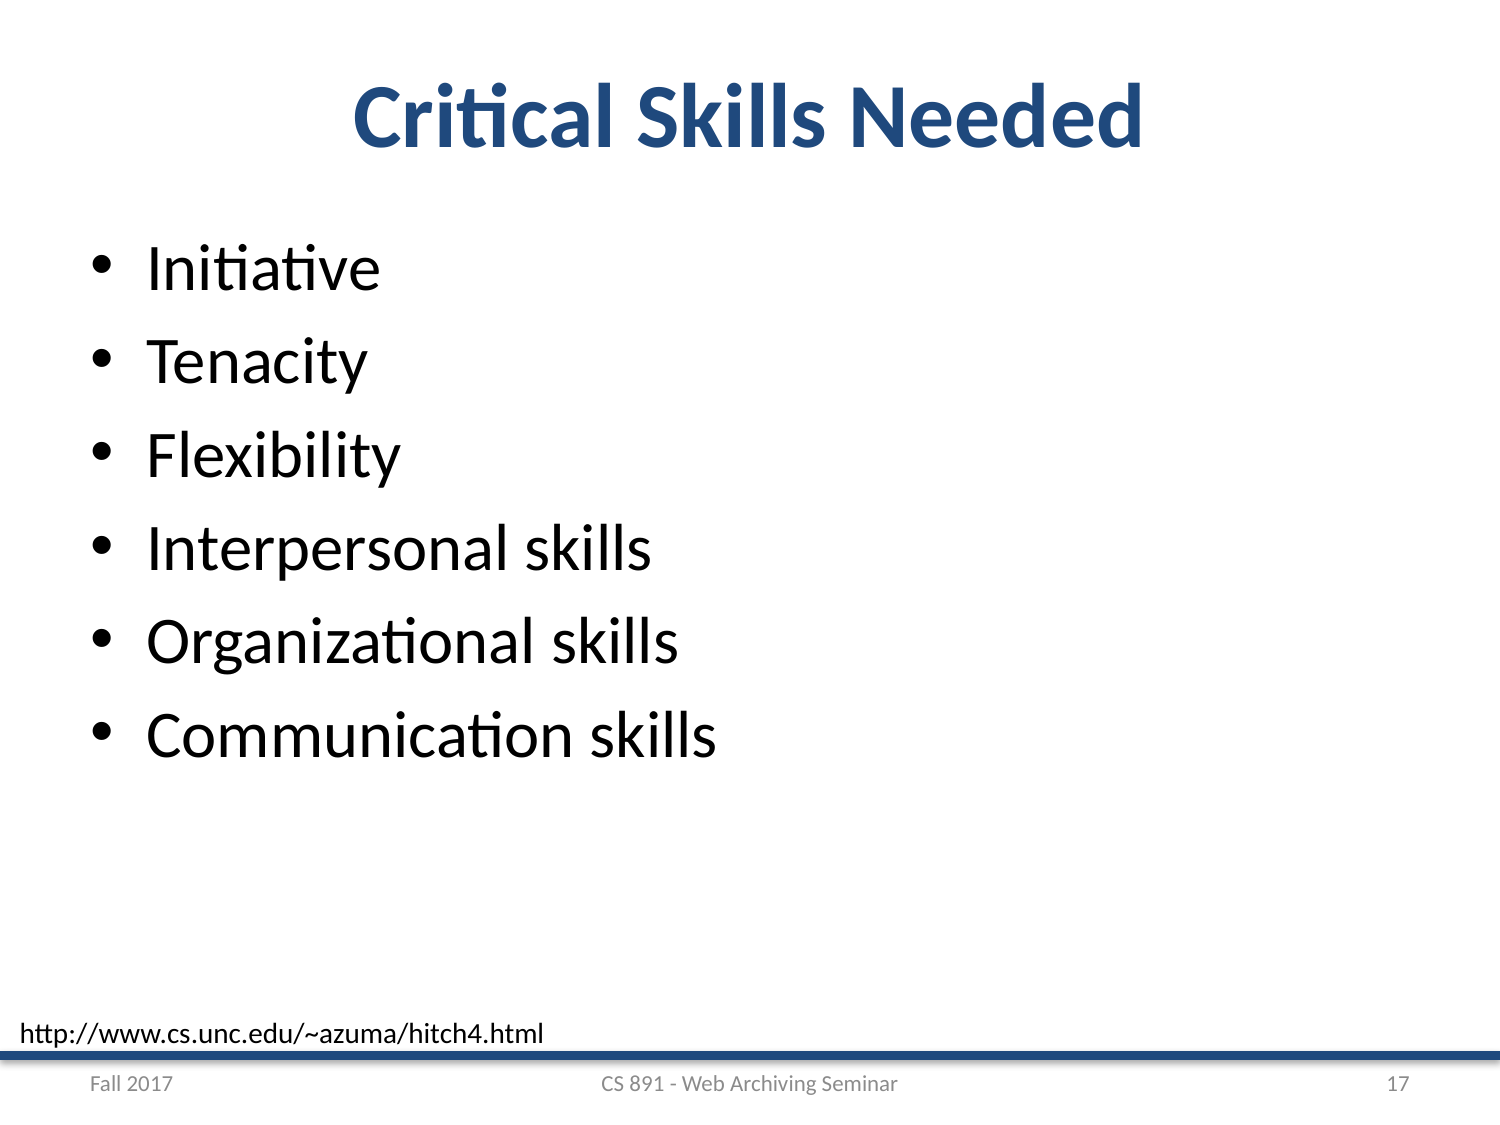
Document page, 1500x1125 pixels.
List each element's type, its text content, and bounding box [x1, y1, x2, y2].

footer CS 891 - Web Archiving Seminar [512, 1062, 988, 1103]
list Initiative Tenacity Flexibility Interpersonal skills Organizational skills Communication skills [75, 216, 1425, 1047]
slide_number Fall 2017 [75, 1062, 425, 1103]
text_box http://www.cs.unc.edu/~azuma/hitch4.html [4, 1007, 560, 1057]
slide_number 17 [1074, 1062, 1425, 1103]
title Critical Skills Needed [75, 33, 1425, 189]
